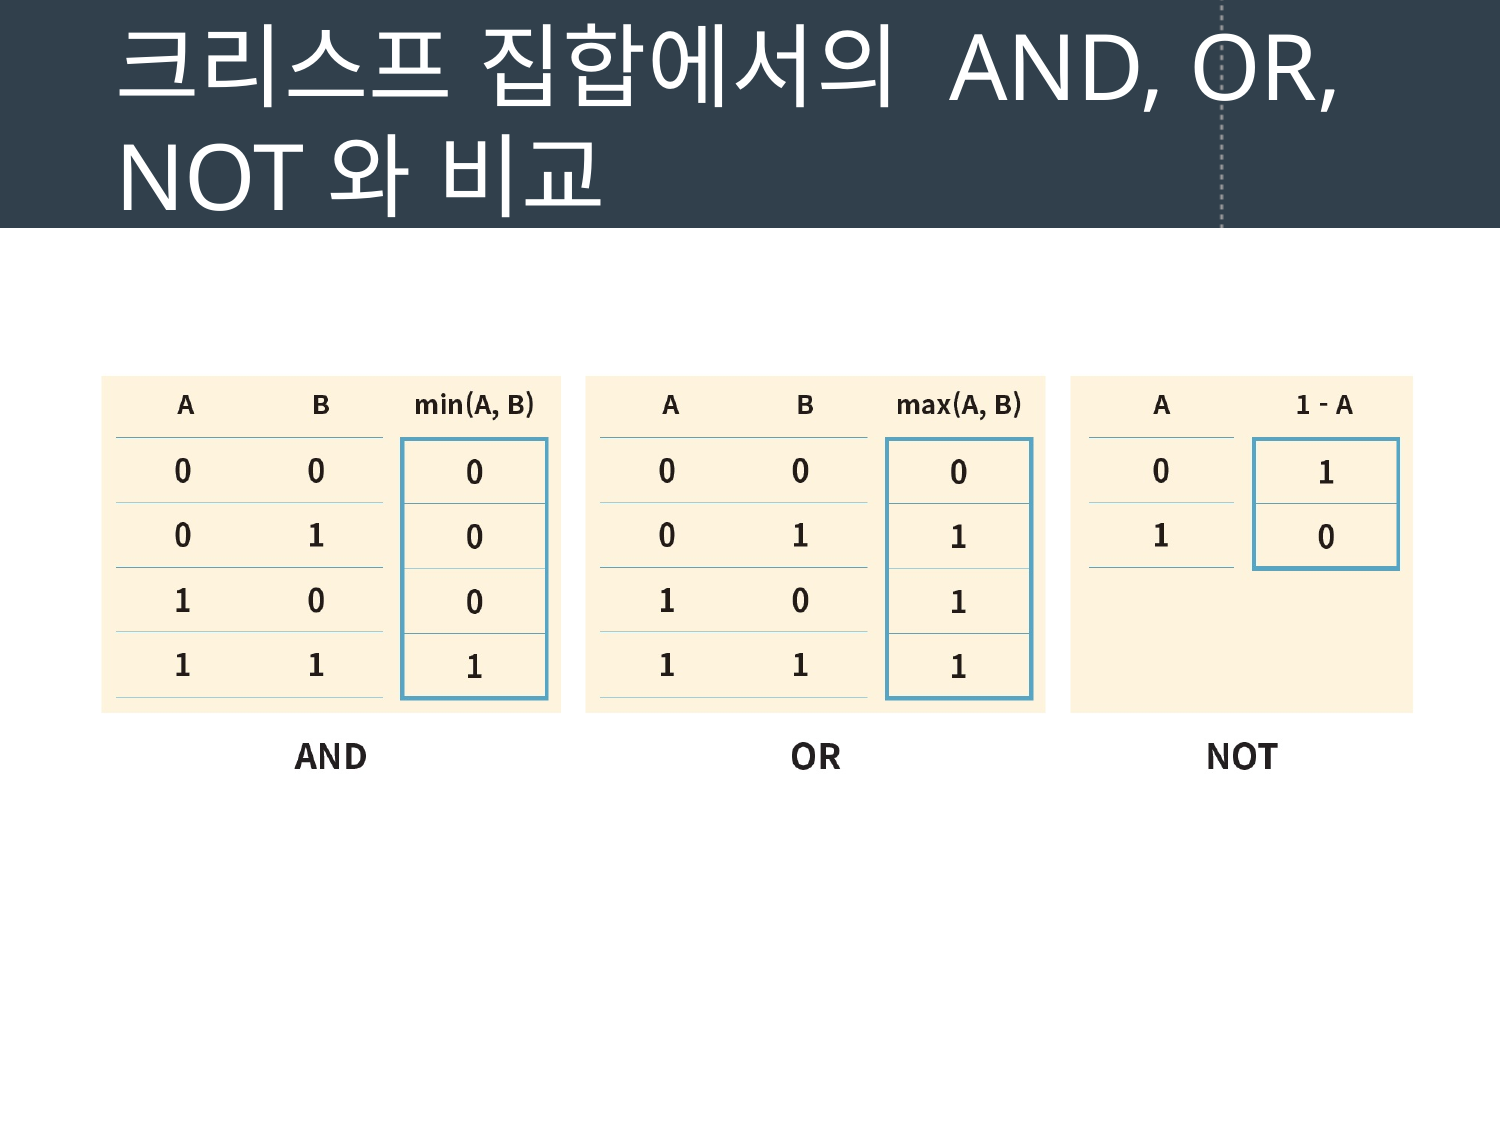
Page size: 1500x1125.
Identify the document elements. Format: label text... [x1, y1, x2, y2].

title 크리스프 집합에서의 AND, OR, NOT와 비교 [100, 37, 1438, 200]
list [76, 373, 1415, 788]
picture [0, 0, 1500, 228]
